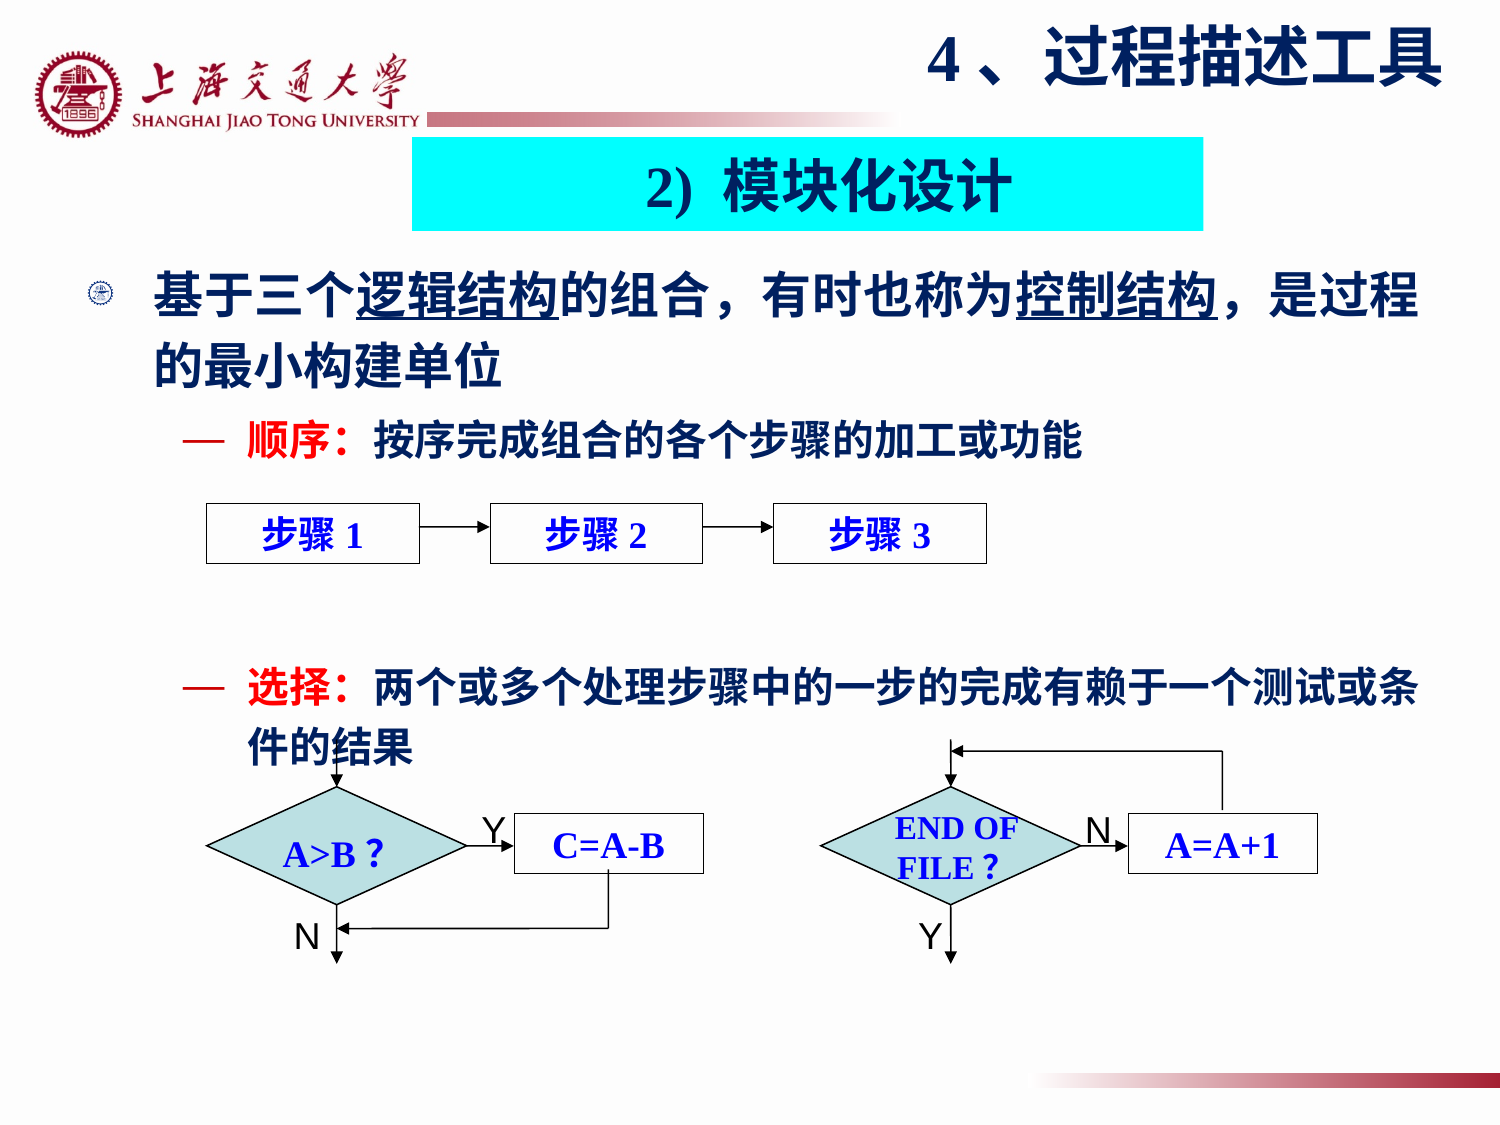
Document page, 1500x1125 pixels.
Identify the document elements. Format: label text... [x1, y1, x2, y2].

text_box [206, 502, 987, 565]
list 基于三个逻辑结构的组合，有时也称为控制结构，是过程的最小构建单位 顺序：按序完成组合的各个步骤的加工或功能 选择：两个或多个处理步骤中的一步的完成有赖于一个测试或条件的结果 迭代：重复一个步骤，直到一个特定条件改变 [64, 243, 1436, 1083]
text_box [206, 739, 704, 965]
text_box 2) 模块化设计 [412, 137, 1204, 231]
picture [79, 272, 122, 314]
text_box 4、过程描述工具 [643, 7, 1459, 102]
picture [0, 0, 1500, 1125]
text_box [820, 739, 1318, 965]
